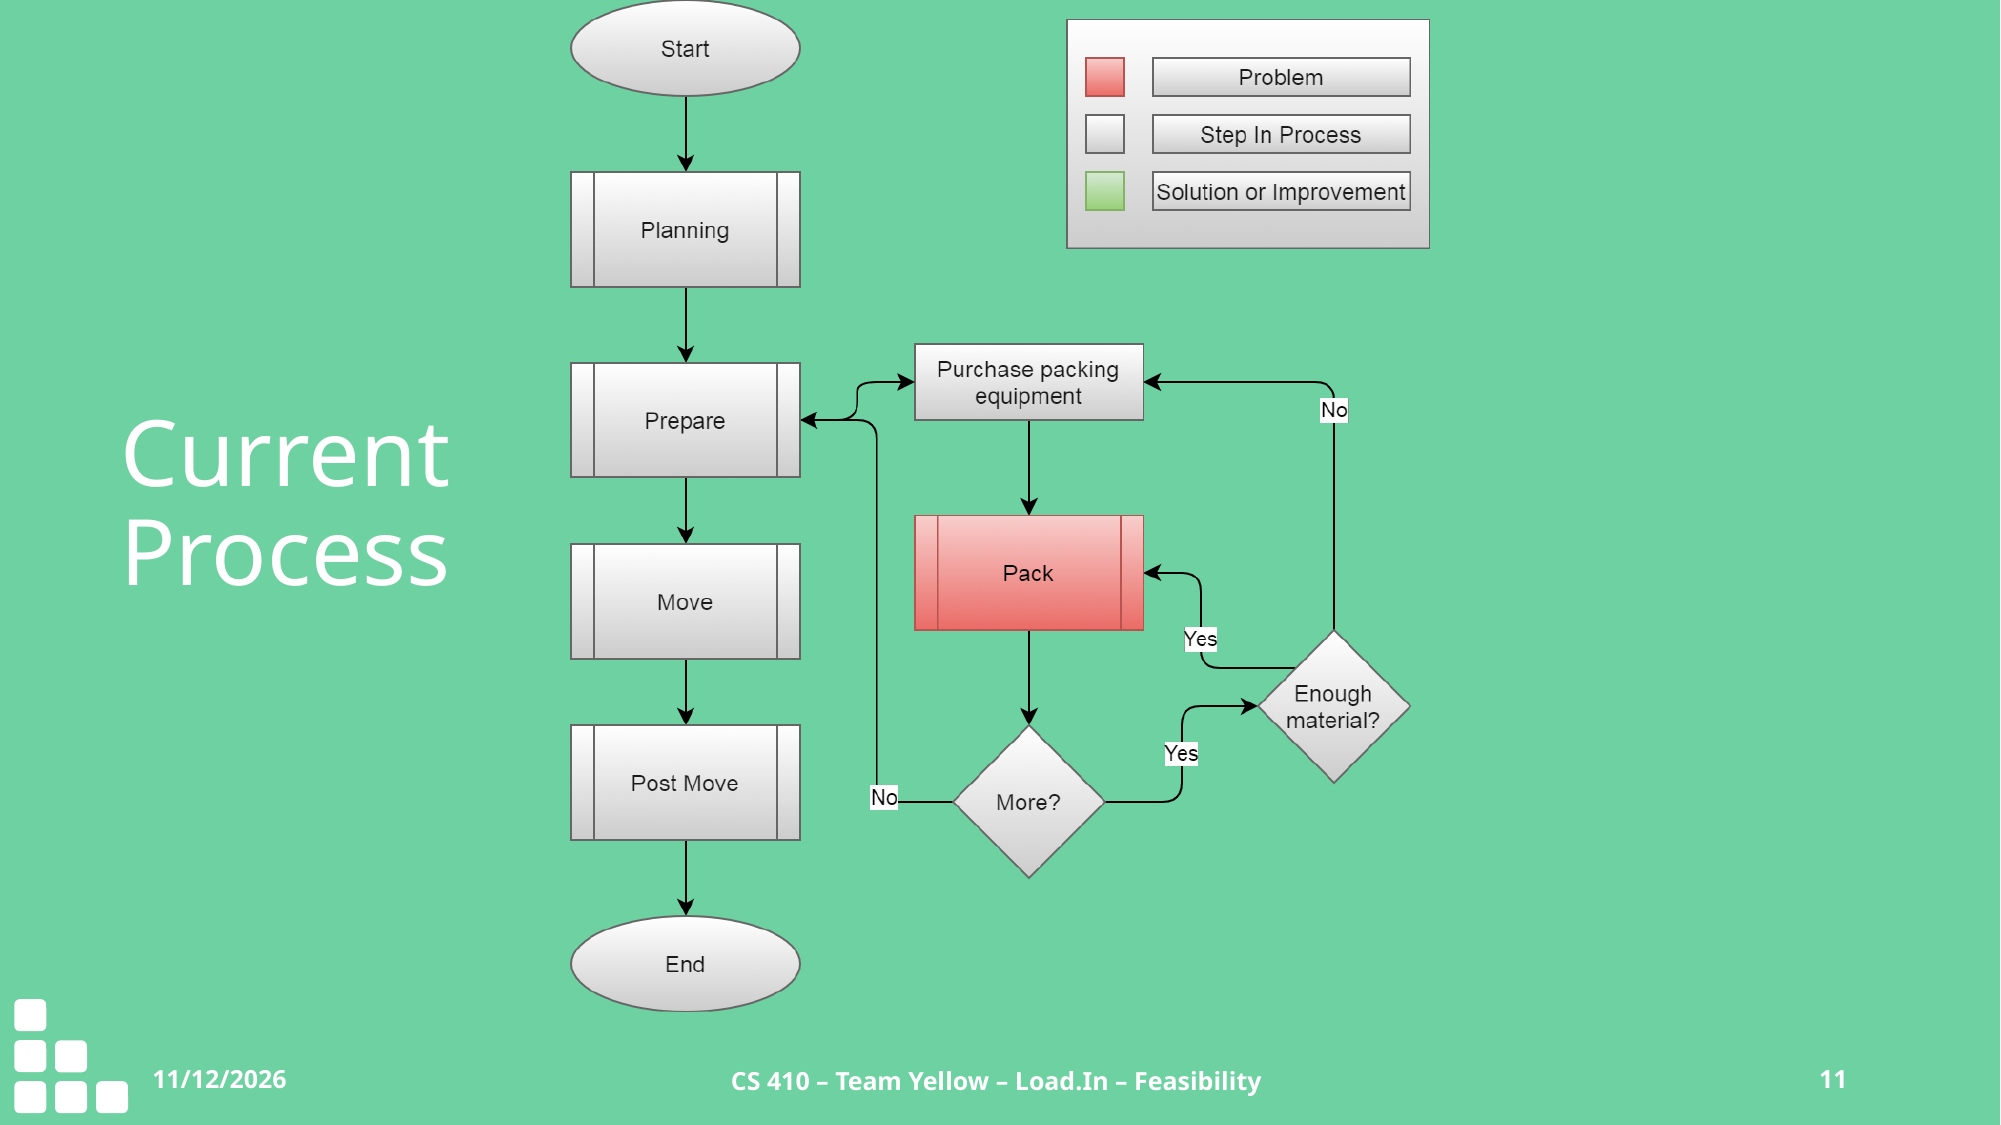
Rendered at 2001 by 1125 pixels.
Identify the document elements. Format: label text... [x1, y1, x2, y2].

text_box 10/12/2020 [137, 1035, 588, 1125]
text_box CS 410 – Team Yellow – Load.In – Feasibility [662, 1035, 1338, 1125]
text_box 11 [1412, 1035, 1863, 1125]
picture [569, 0, 1430, 1013]
text_box Current Process [105, 352, 564, 660]
